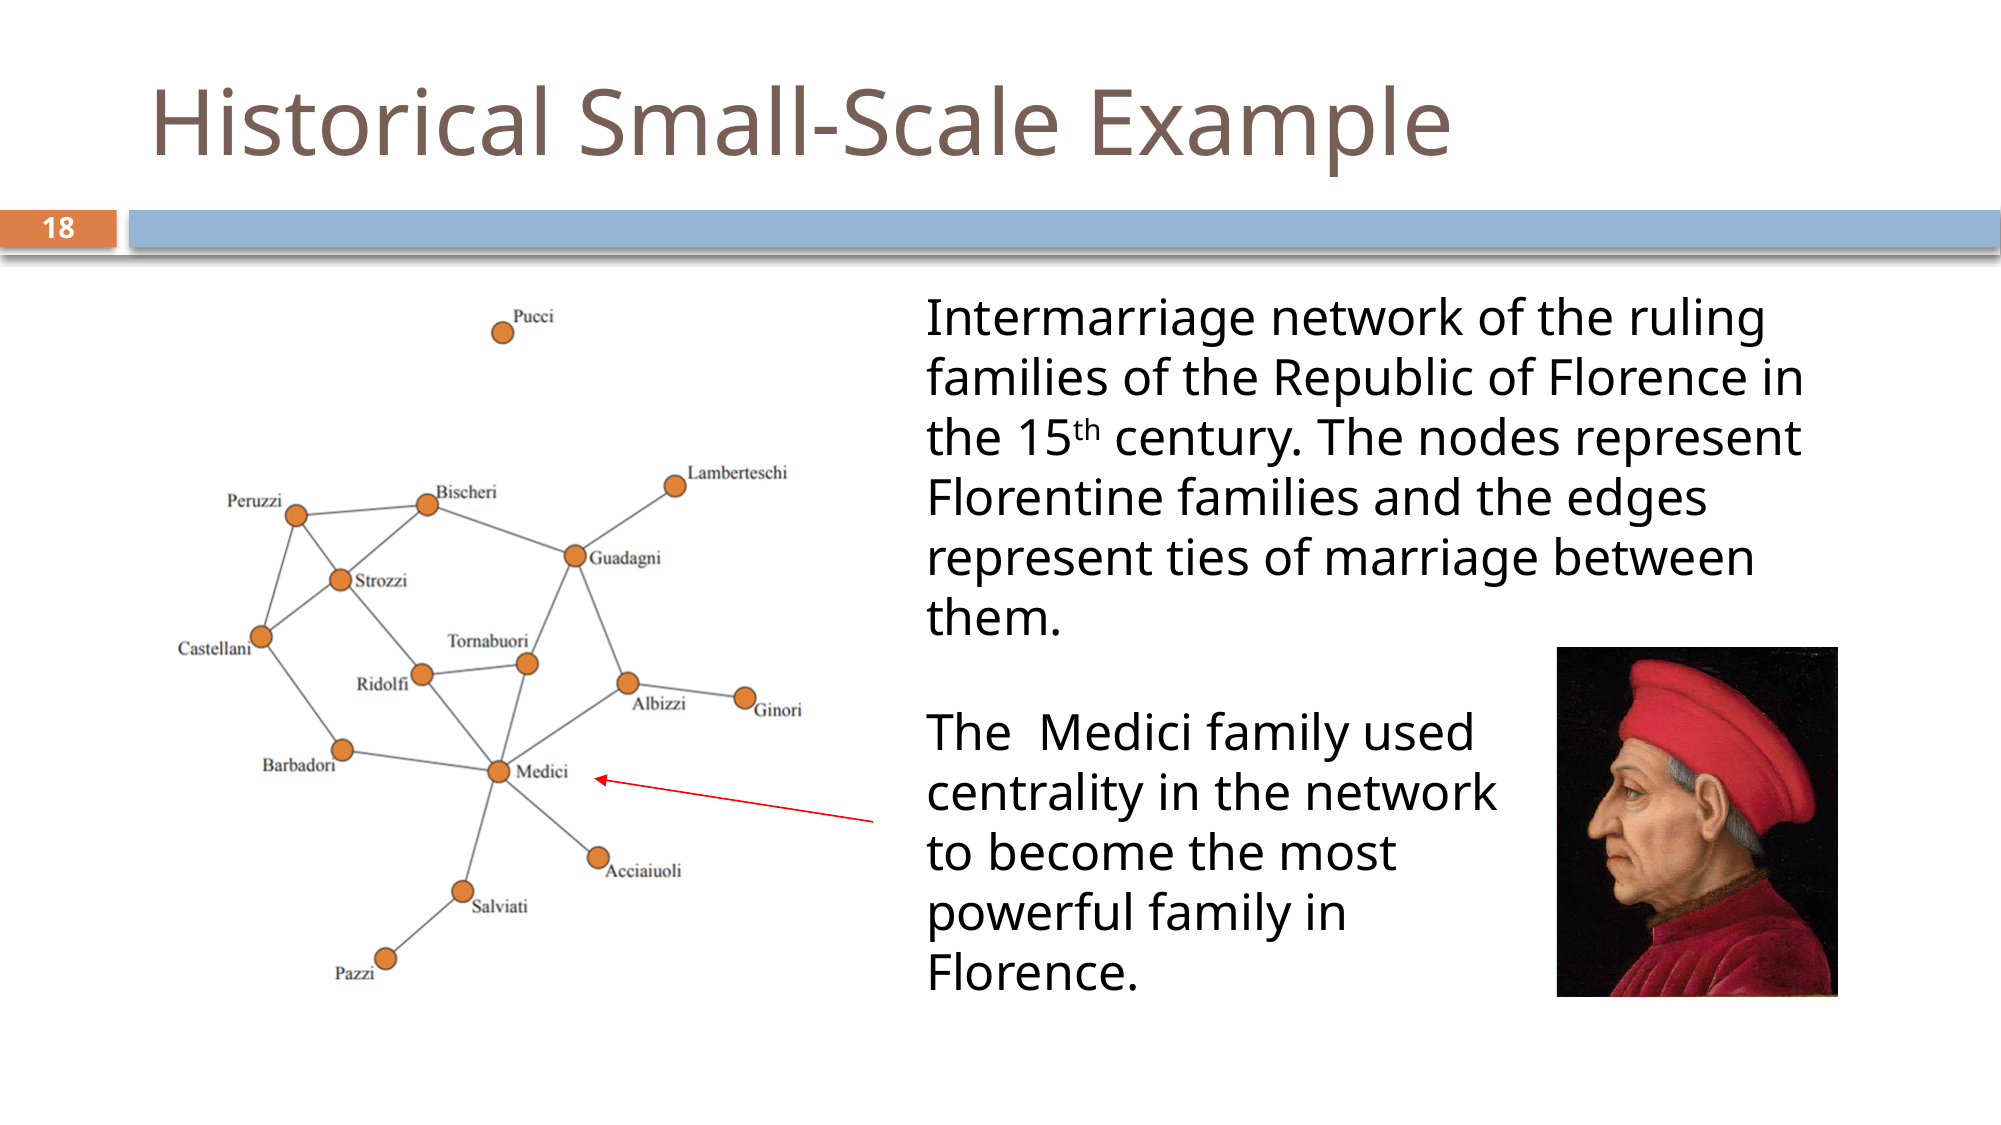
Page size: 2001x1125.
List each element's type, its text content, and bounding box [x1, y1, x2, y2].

text_box The Medici family used centrality in the network to become the most powerful family in Florence. [911, 693, 1544, 1008]
title Historical Small-Scale Example [133, 37, 1918, 200]
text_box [593, 778, 874, 823]
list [133, 278, 852, 1017]
text_box Intermarriage network of the ruling families of the Republic of Florence in the 15th century. The nodes represent Florentine families and the edges represent ties of marriage between them. [911, 277, 1879, 653]
slide_number 18 [0, 208, 117, 249]
picture [1556, 647, 1839, 997]
